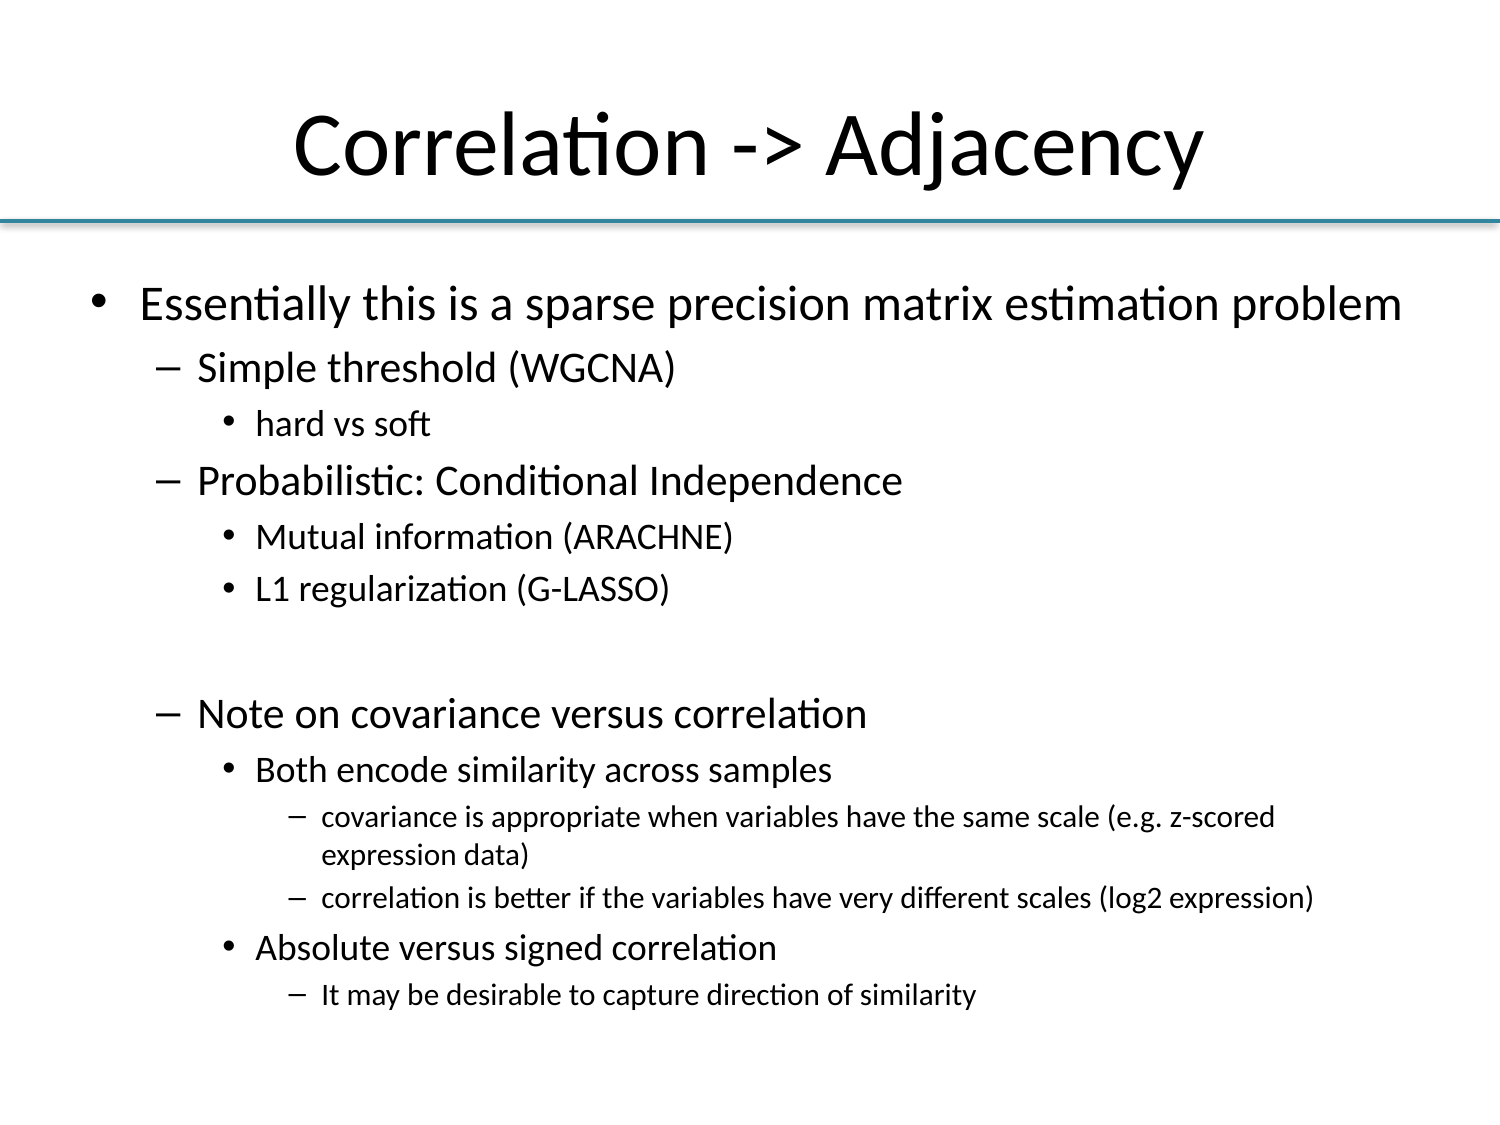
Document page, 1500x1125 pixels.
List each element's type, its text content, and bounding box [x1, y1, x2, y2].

title Correlation -> Adjacency [75, 45, 1425, 233]
list Essentially this is a sparse precision matrix estimation problem Simple threshold (WGCNA) hard vs soft Probabilistic: Conditional Independence Mutual information (ARACHNE) L1 regularization (G-LASSO) Note on covariance versus correlation Both encode similarity across samples covariance is appropriate when variables have the same scale (e.g. z-scored expression data) correlation is better if the variables have very different scales (log2 expression) Absolute versus signed correlation It may be desirable to capture direction of similarity [75, 262, 1425, 1077]
